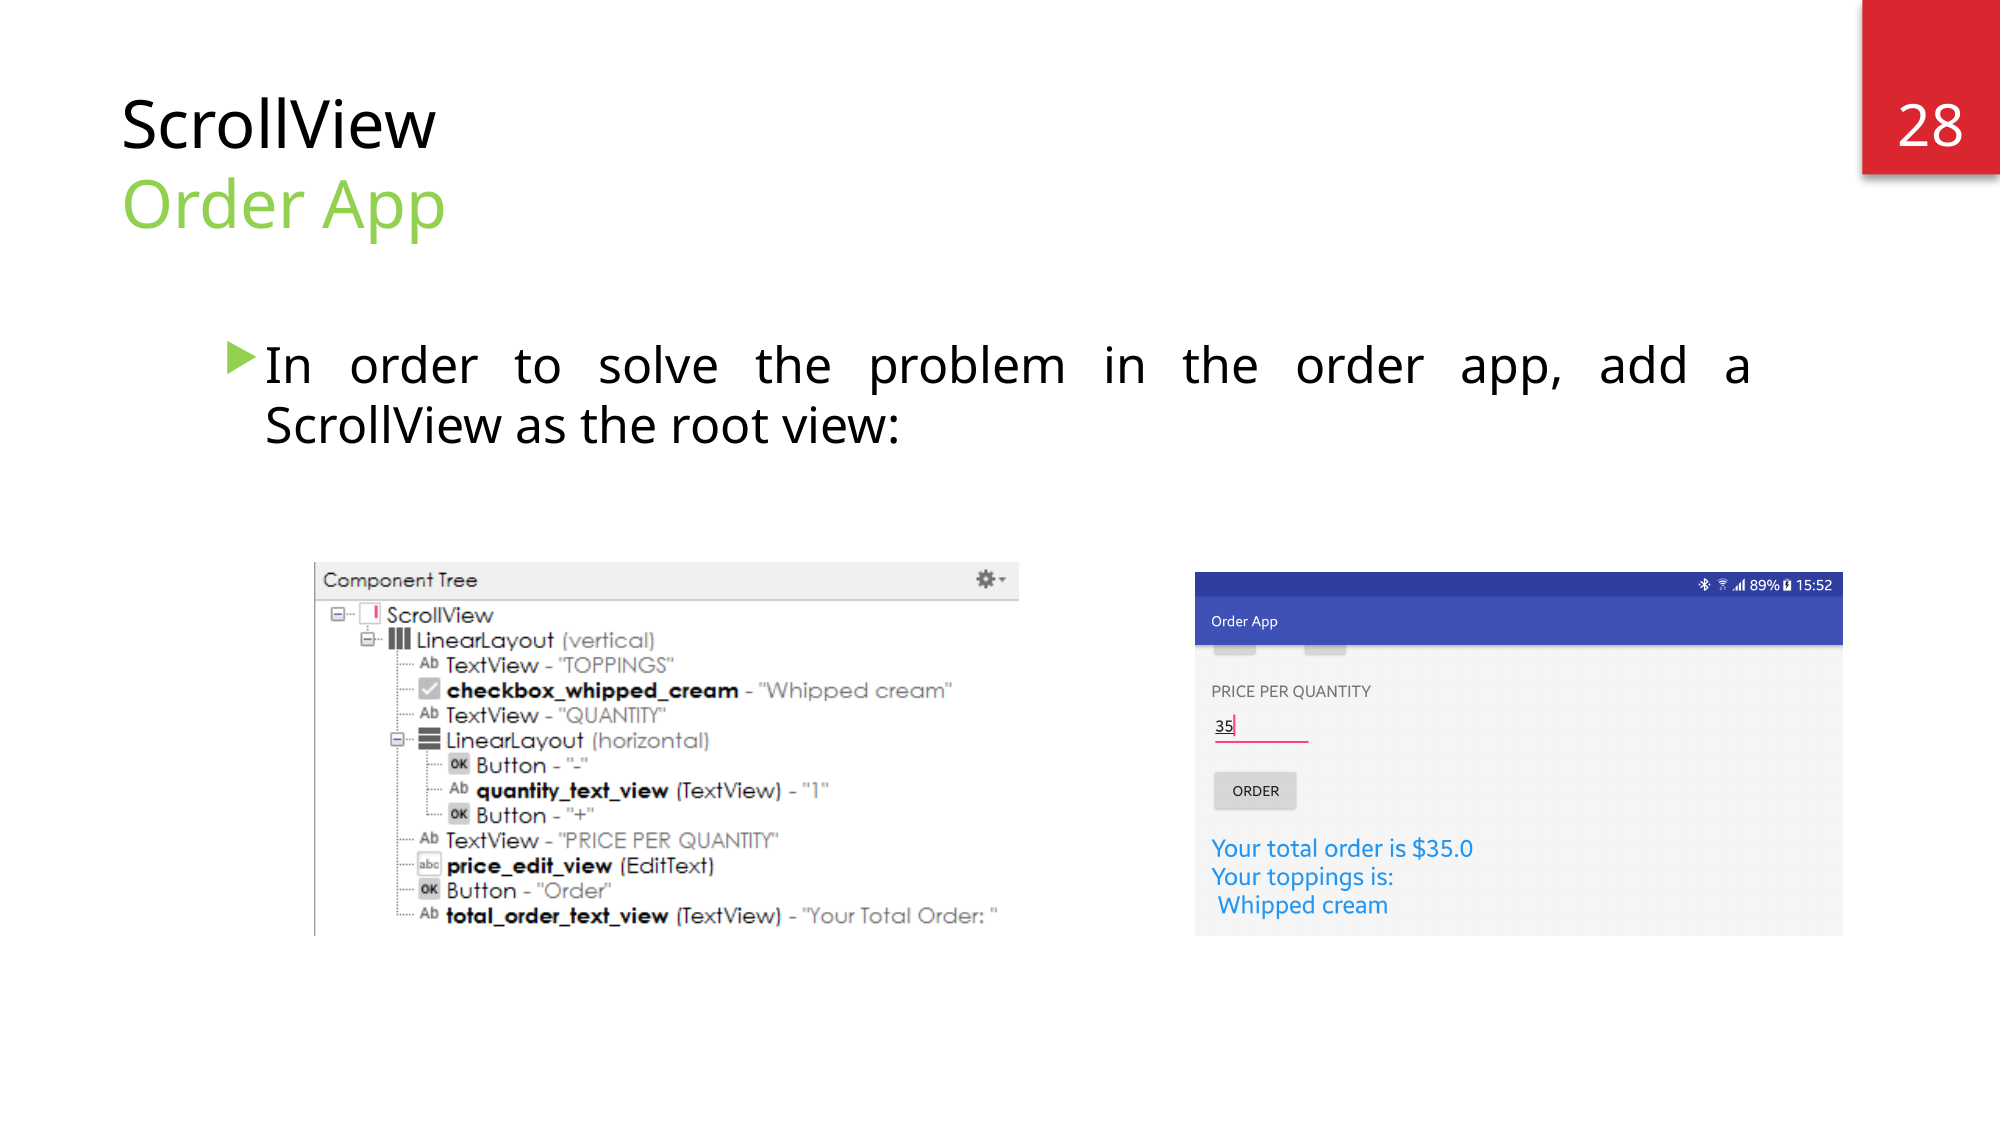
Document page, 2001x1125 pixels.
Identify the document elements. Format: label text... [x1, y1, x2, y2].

text_box 28 [1862, 0, 2000, 175]
picture [1195, 571, 1843, 937]
list In order to solve the problem in the order app, add a ScrollView as the root view: [208, 325, 1768, 1005]
title ScrollView Order App [106, 74, 1649, 304]
picture [313, 562, 1020, 937]
